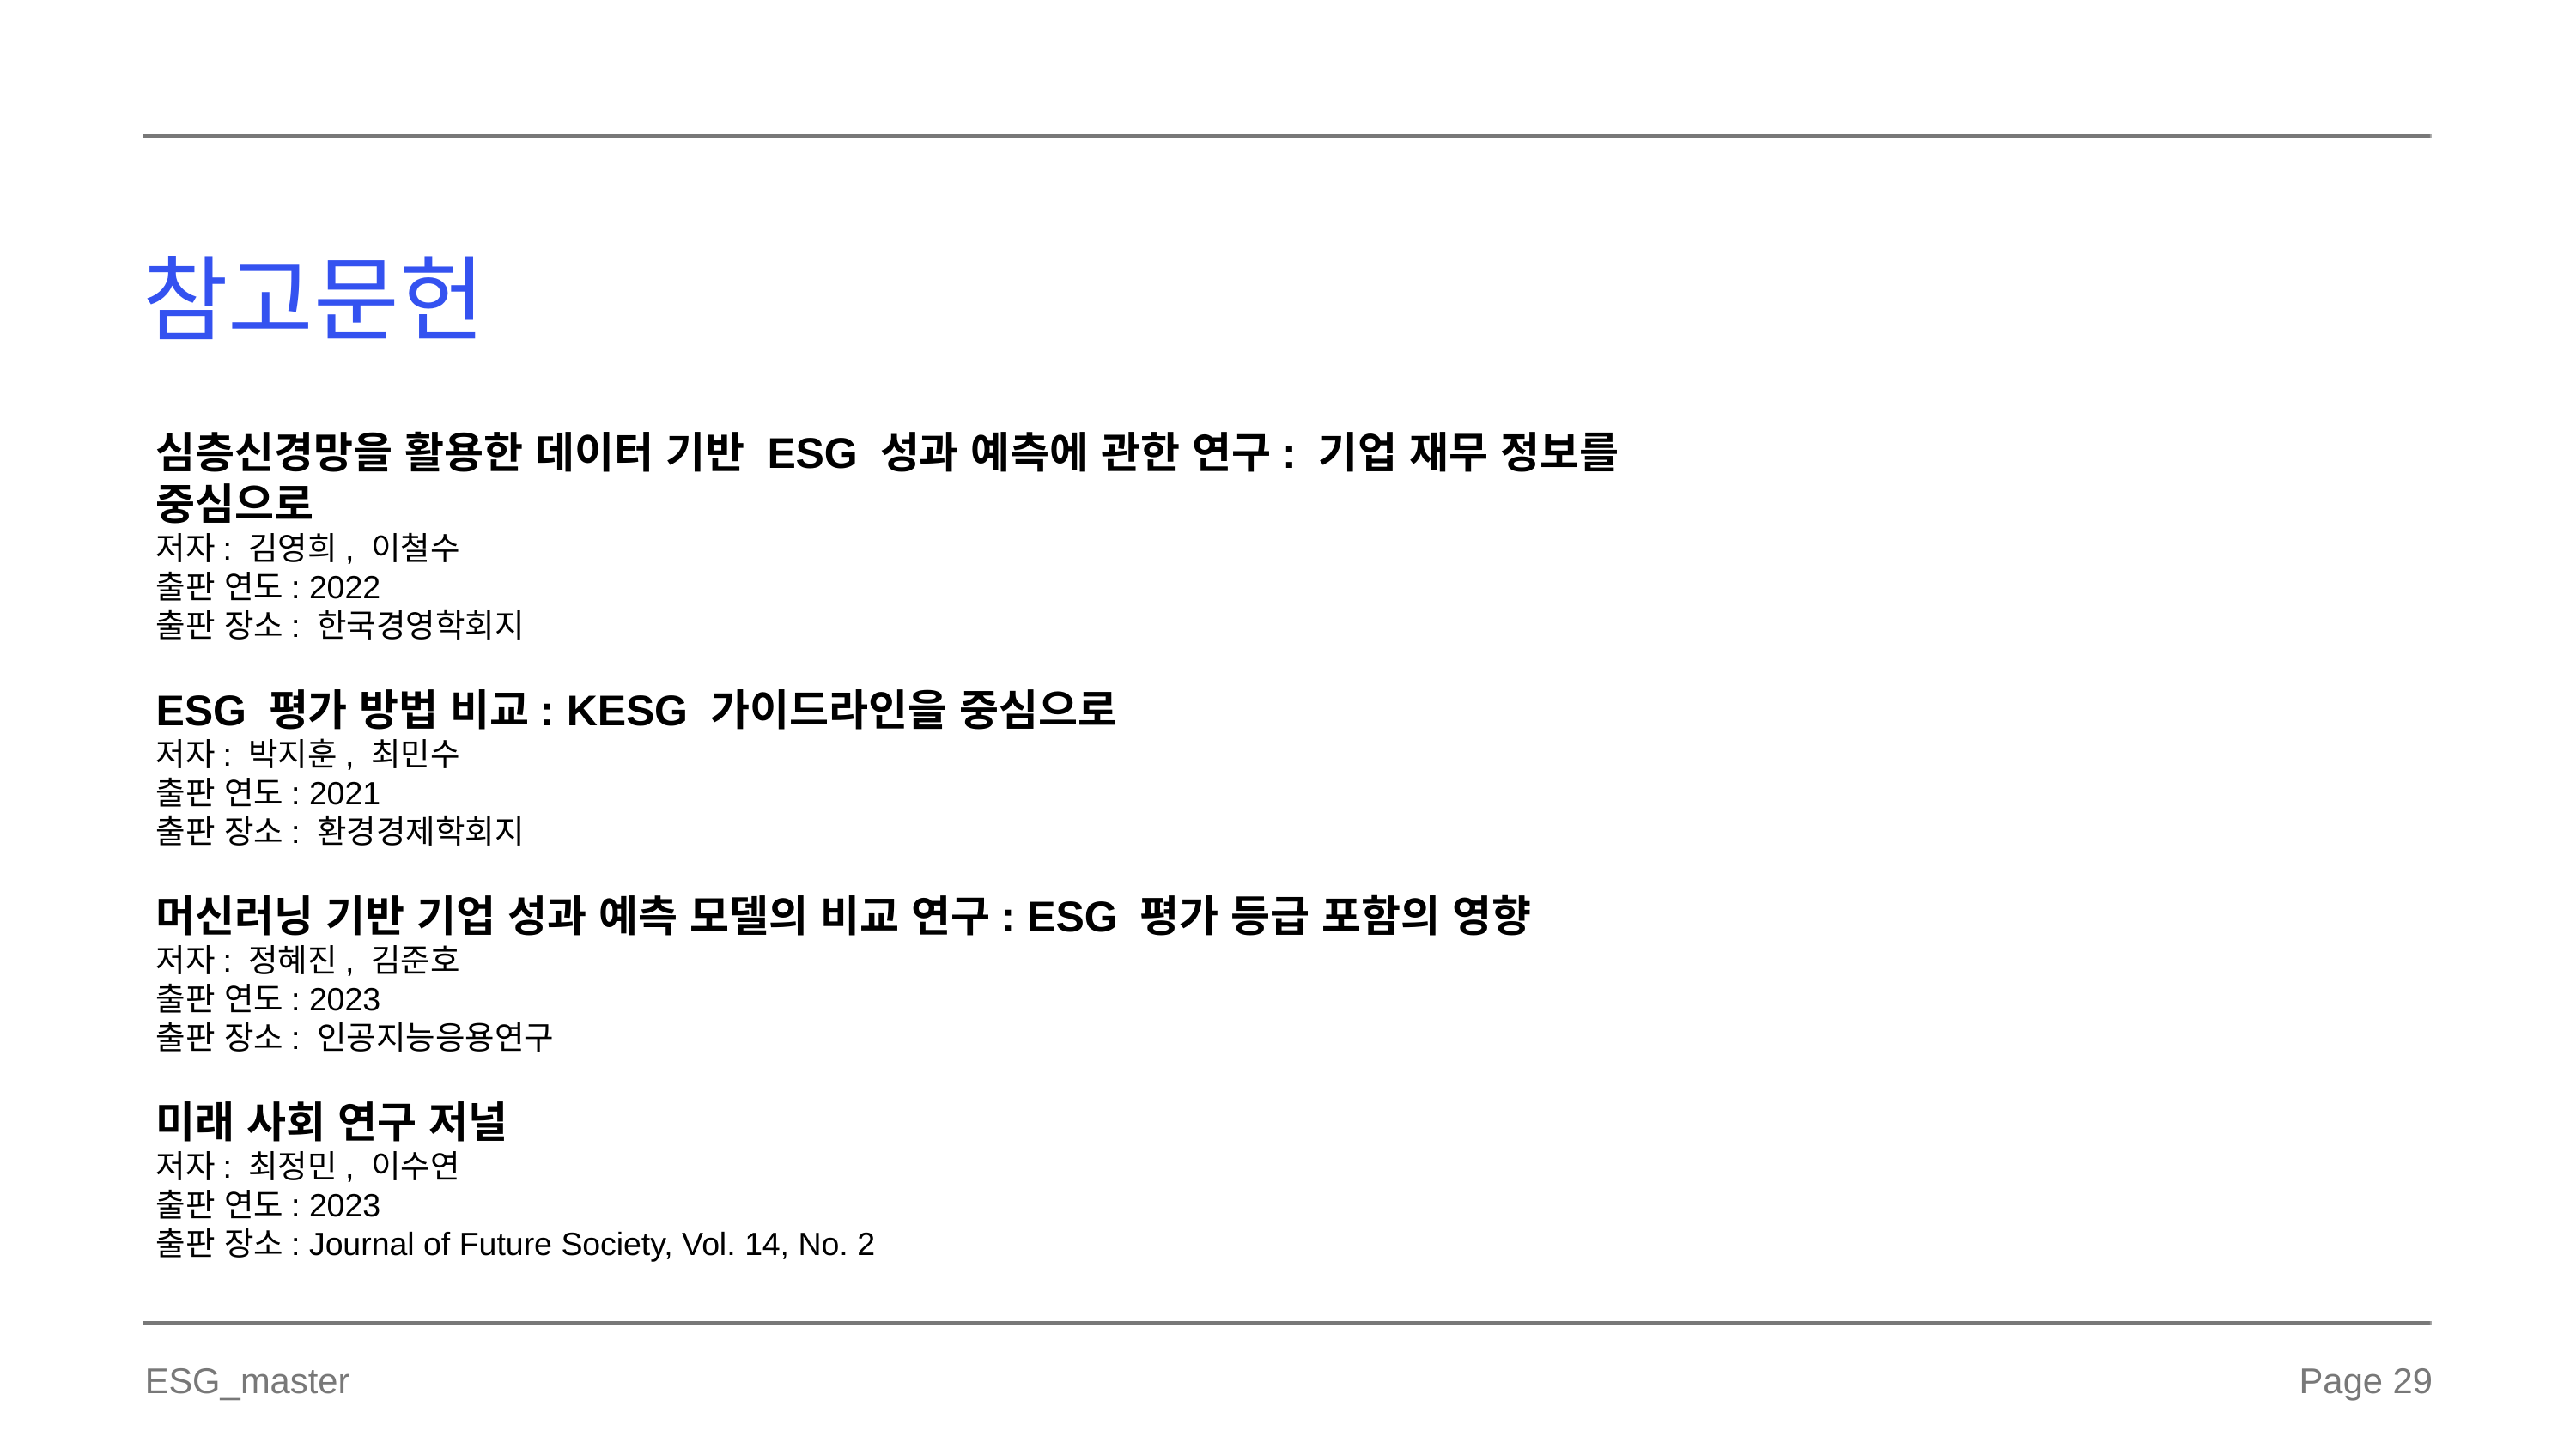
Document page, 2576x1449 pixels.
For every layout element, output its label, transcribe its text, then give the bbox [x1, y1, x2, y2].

text_box 참고문헌 [143, 228, 1737, 361]
text_box ESG_master [144, 1355, 457, 1406]
text_box 심층신경망을 활용한 데이터 기반 ESG 성과 예측에 관한 연구: 기업 재무 정보를 중심으로 저자: 김영희, 이철수 출판 연도: 2022 출판 장소: 한국경영학회지 ESG 평가 방법 비교: KESG 가이드라인을 중심으로 저자: 박지훈, 최민수 출판 연도: 2021 출판 장소: 환경경제학회지 머신러닝 기반 기업 성과 예측 모델의 비교 연구: ESG 평가 등급 포함의 영향 저자: 정혜진, 김준호 출판 연도: 2023 출판 장소: 인공지능응용연구 미래 사회 연구 저널 저자: 최정민, 이수연 출판 연도: 2023 출판 장소: Journal of Future Society, Vol. 14, No. 2 [143, 418, 1759, 1307]
picture [143, 133, 2432, 138]
text_box Page 29 [2121, 1355, 2433, 1406]
picture [143, 1321, 2432, 1325]
